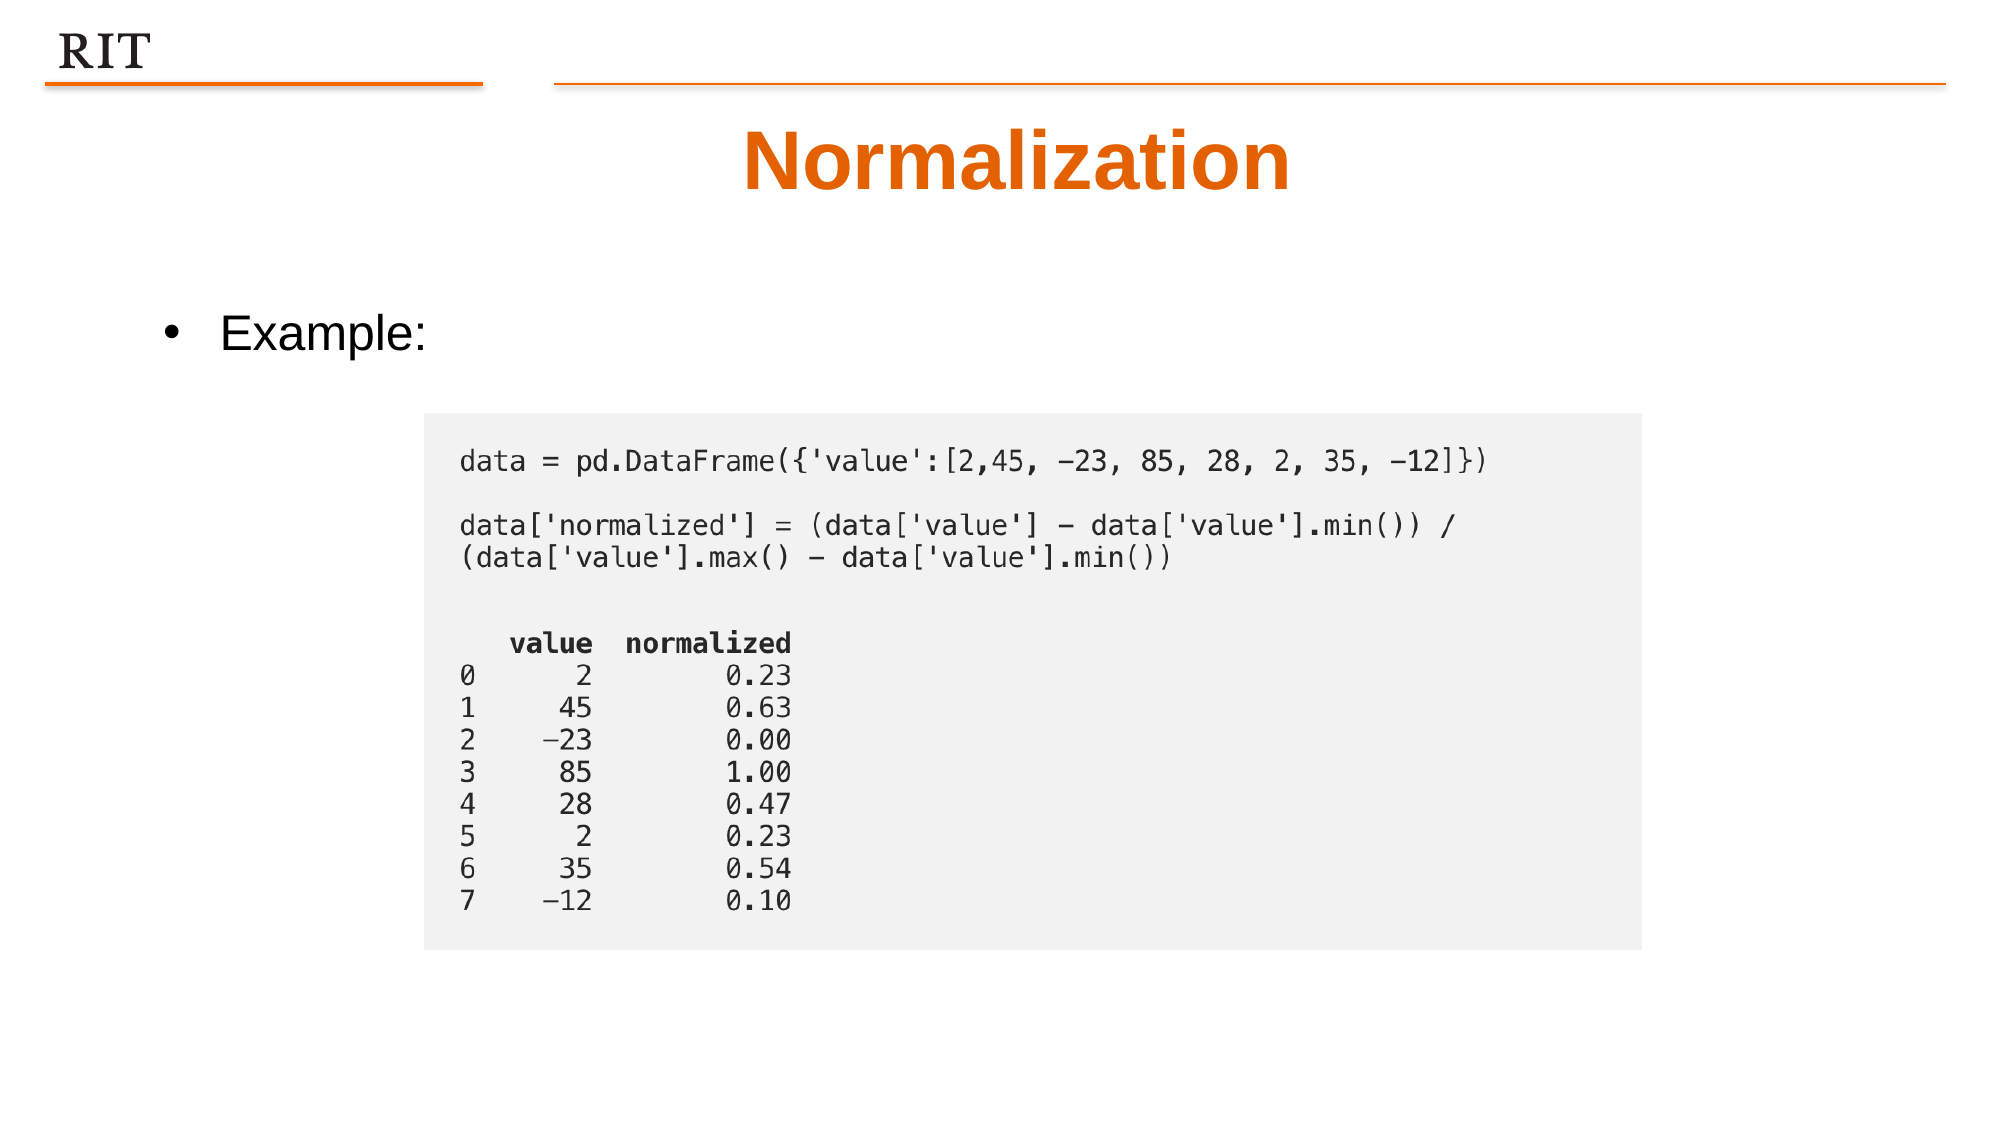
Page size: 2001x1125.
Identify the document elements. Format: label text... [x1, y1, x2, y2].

title Normalization [117, 114, 1918, 198]
picture [379, 363, 1670, 976]
text_box Example: [143, 280, 1905, 966]
